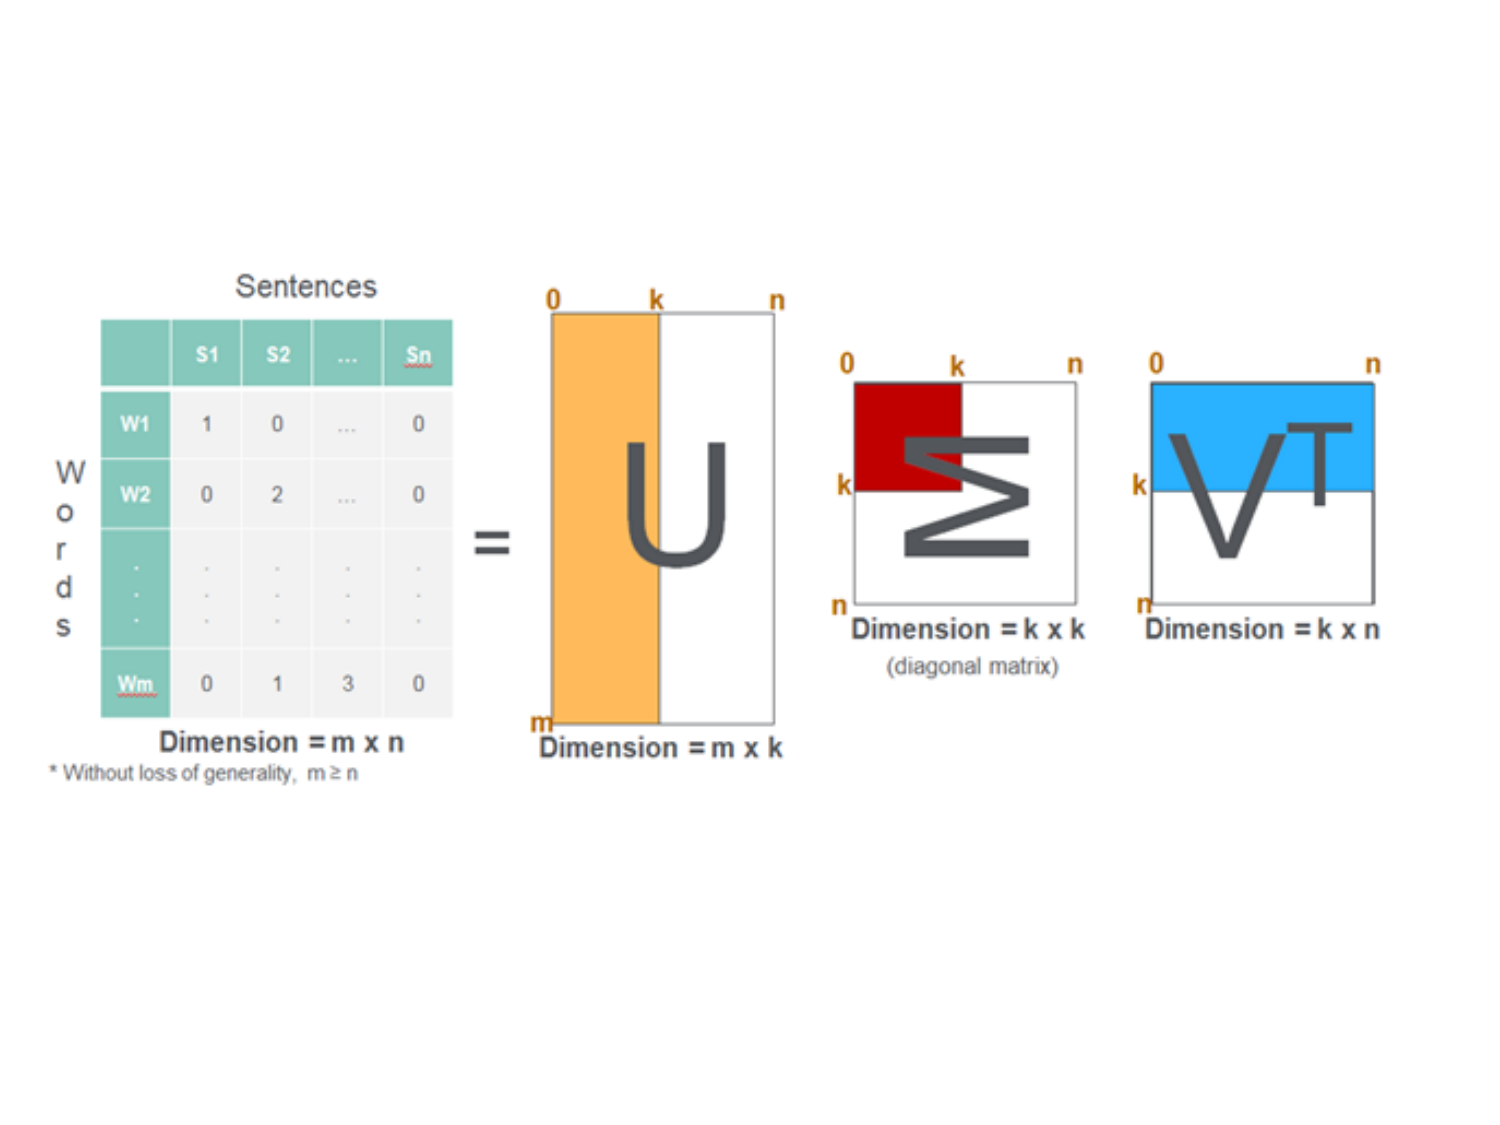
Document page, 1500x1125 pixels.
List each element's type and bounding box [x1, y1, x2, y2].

picture [38, 268, 1399, 800]
